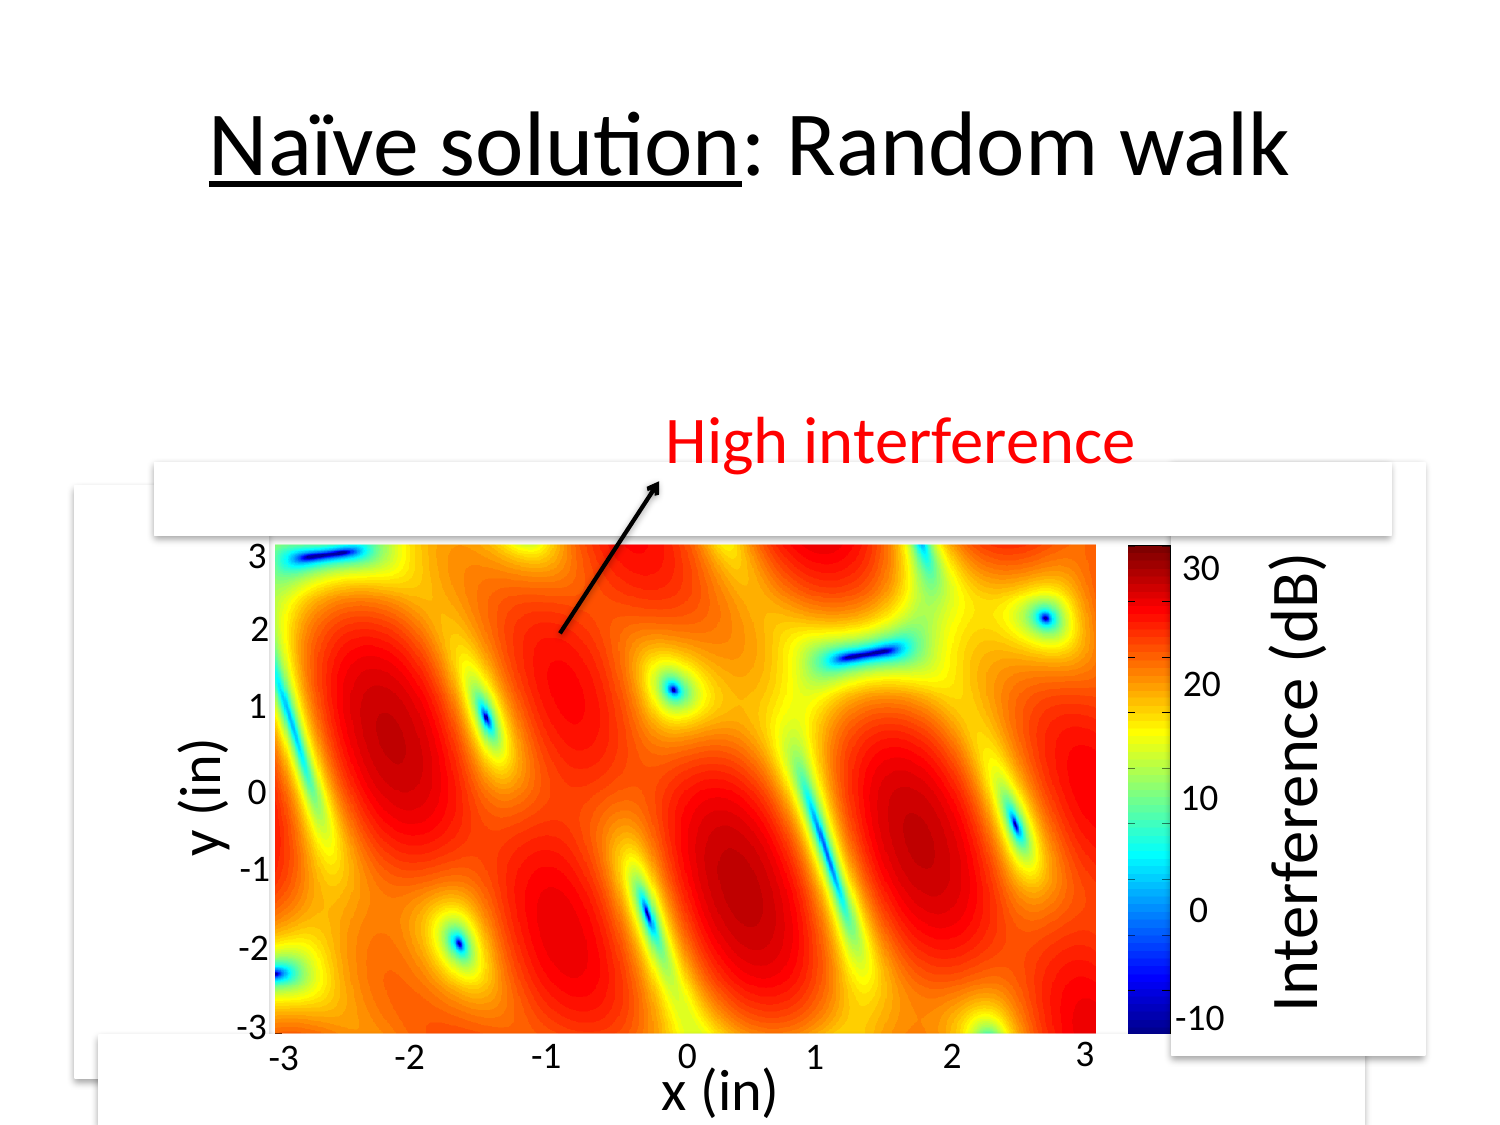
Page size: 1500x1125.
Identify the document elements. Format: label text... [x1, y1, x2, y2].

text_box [74, 462, 1426, 1125]
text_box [559, 480, 660, 634]
title Naïve solution: Random walk [75, 45, 1425, 233]
text_box High interference [650, 389, 1152, 460]
